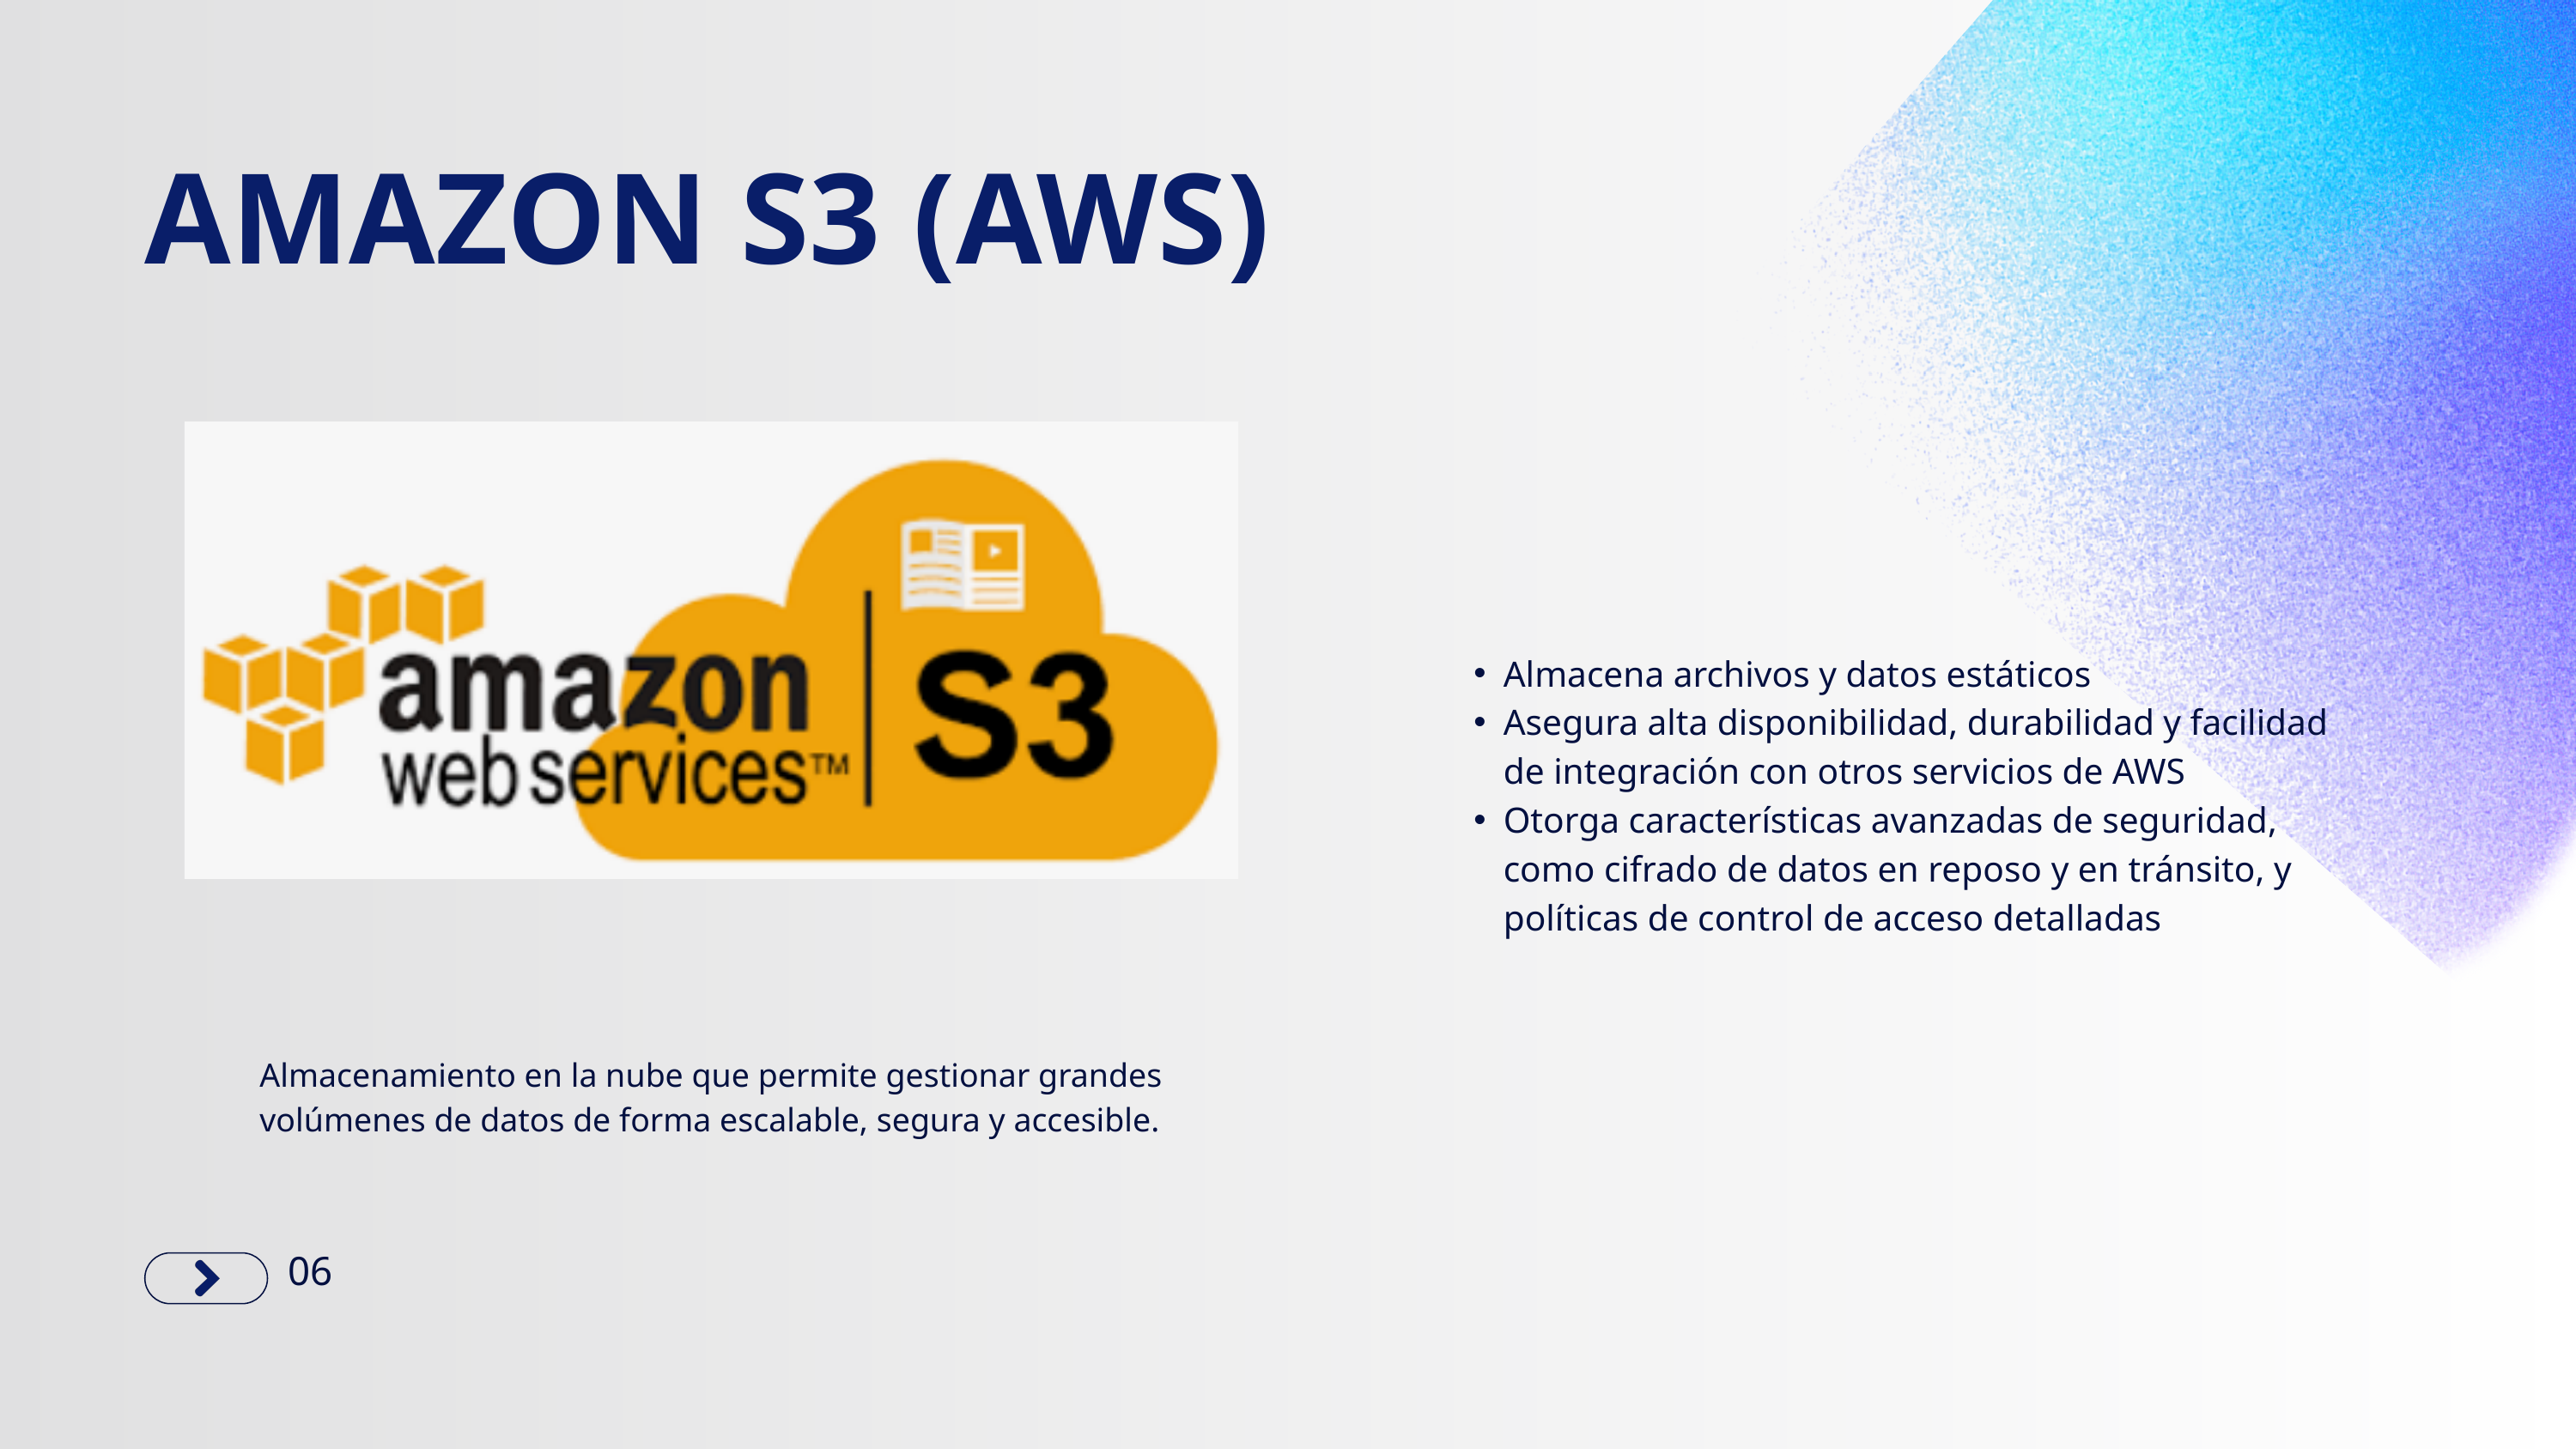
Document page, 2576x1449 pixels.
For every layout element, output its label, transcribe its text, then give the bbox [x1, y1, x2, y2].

text_box AMAZON S3 (AWS) [144, 163, 1353, 289]
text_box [144, 1252, 268, 1304]
text_box [184, 421, 1239, 879]
text_box Almacenamiento en la nube que permite gestionar grandes volúmenes de datos de forma escalable, segura y accesible. [259, 1048, 1239, 1184]
text_box 06 [271, 1264, 333, 1294]
text_box Almacena archivos y datos estáticos Asegura alta disponibilidad, durabilidad y facilidad de integración con otros servicios de AWS Otorga características avanzadas de seguridad, como cifrado de datos en reposo y en tránsito, y políticas de control de acceso detalladas [1443, 645, 2330, 938]
text_box [1706, 0, 2576, 1023]
